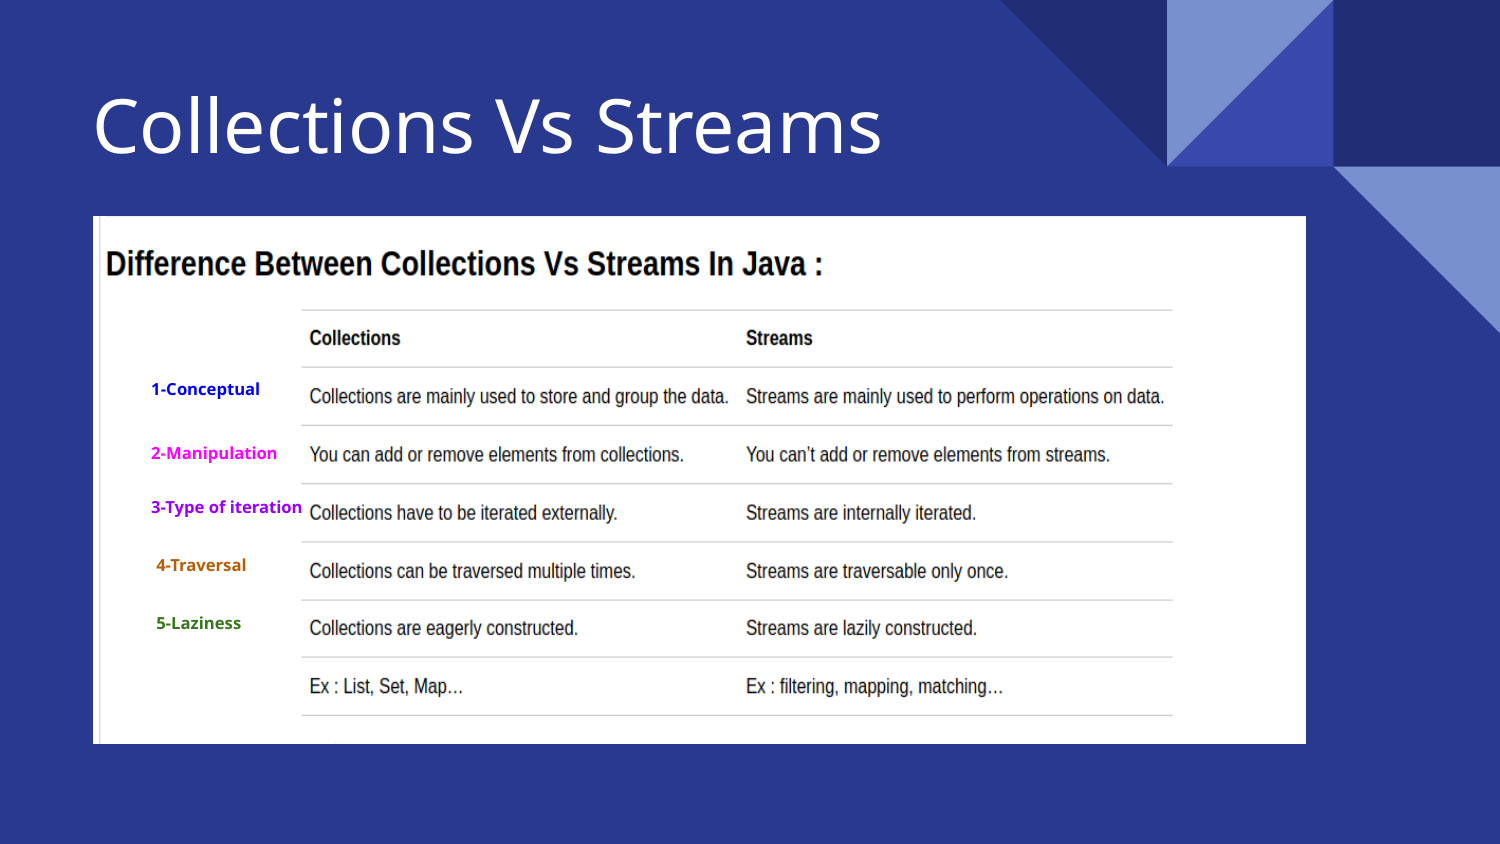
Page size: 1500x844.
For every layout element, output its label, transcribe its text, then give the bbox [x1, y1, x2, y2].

picture [92, 215, 1306, 744]
title Collections Vs Streams [77, 57, 984, 184]
